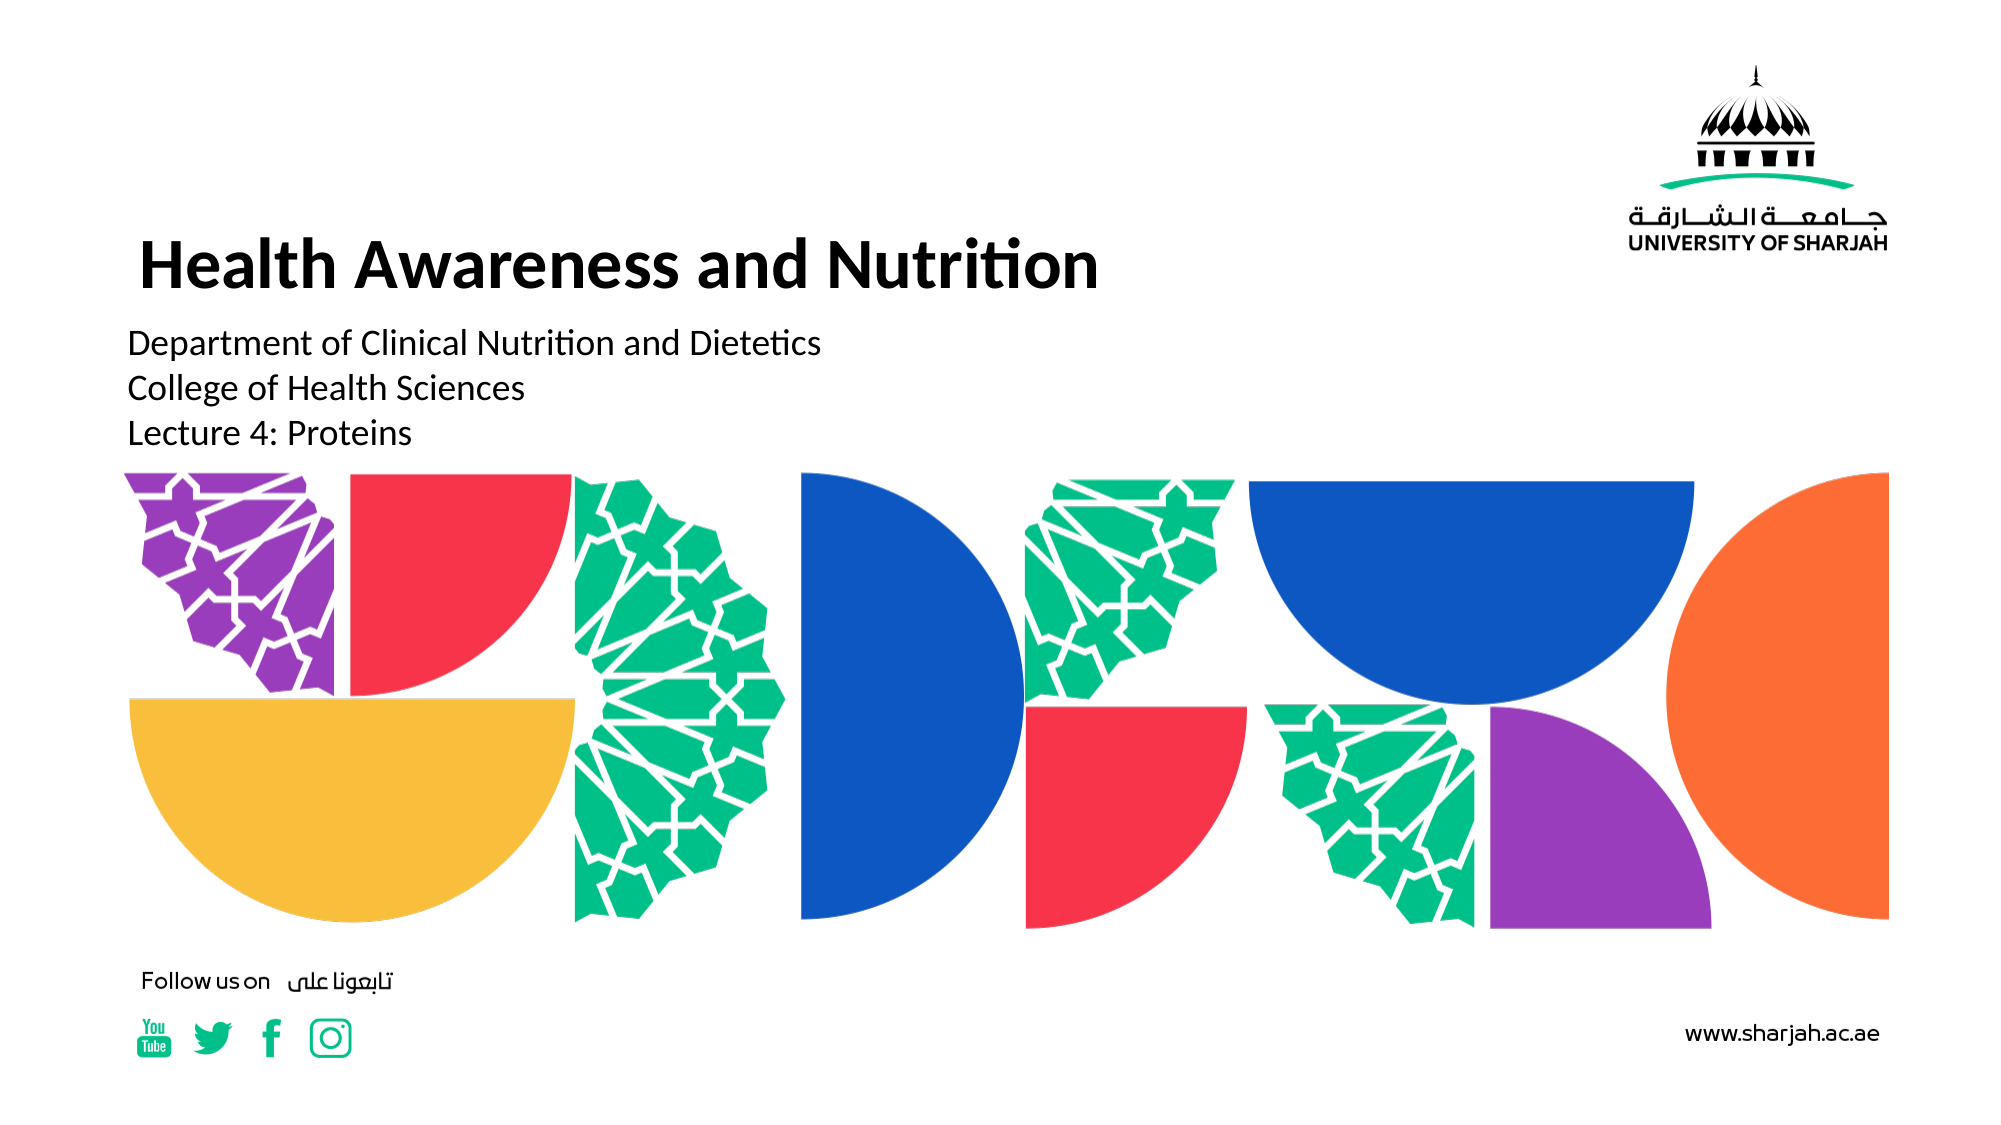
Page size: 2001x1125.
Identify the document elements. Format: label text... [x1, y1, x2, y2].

picture [0, 0, 2000, 1125]
text_box Health Awareness and Nutrition [65, 208, 1192, 311]
text_box Department of Clinical Nutrition and Dietetics College of Health Sciences Lecture 4: Proteins [119, 310, 1167, 461]
